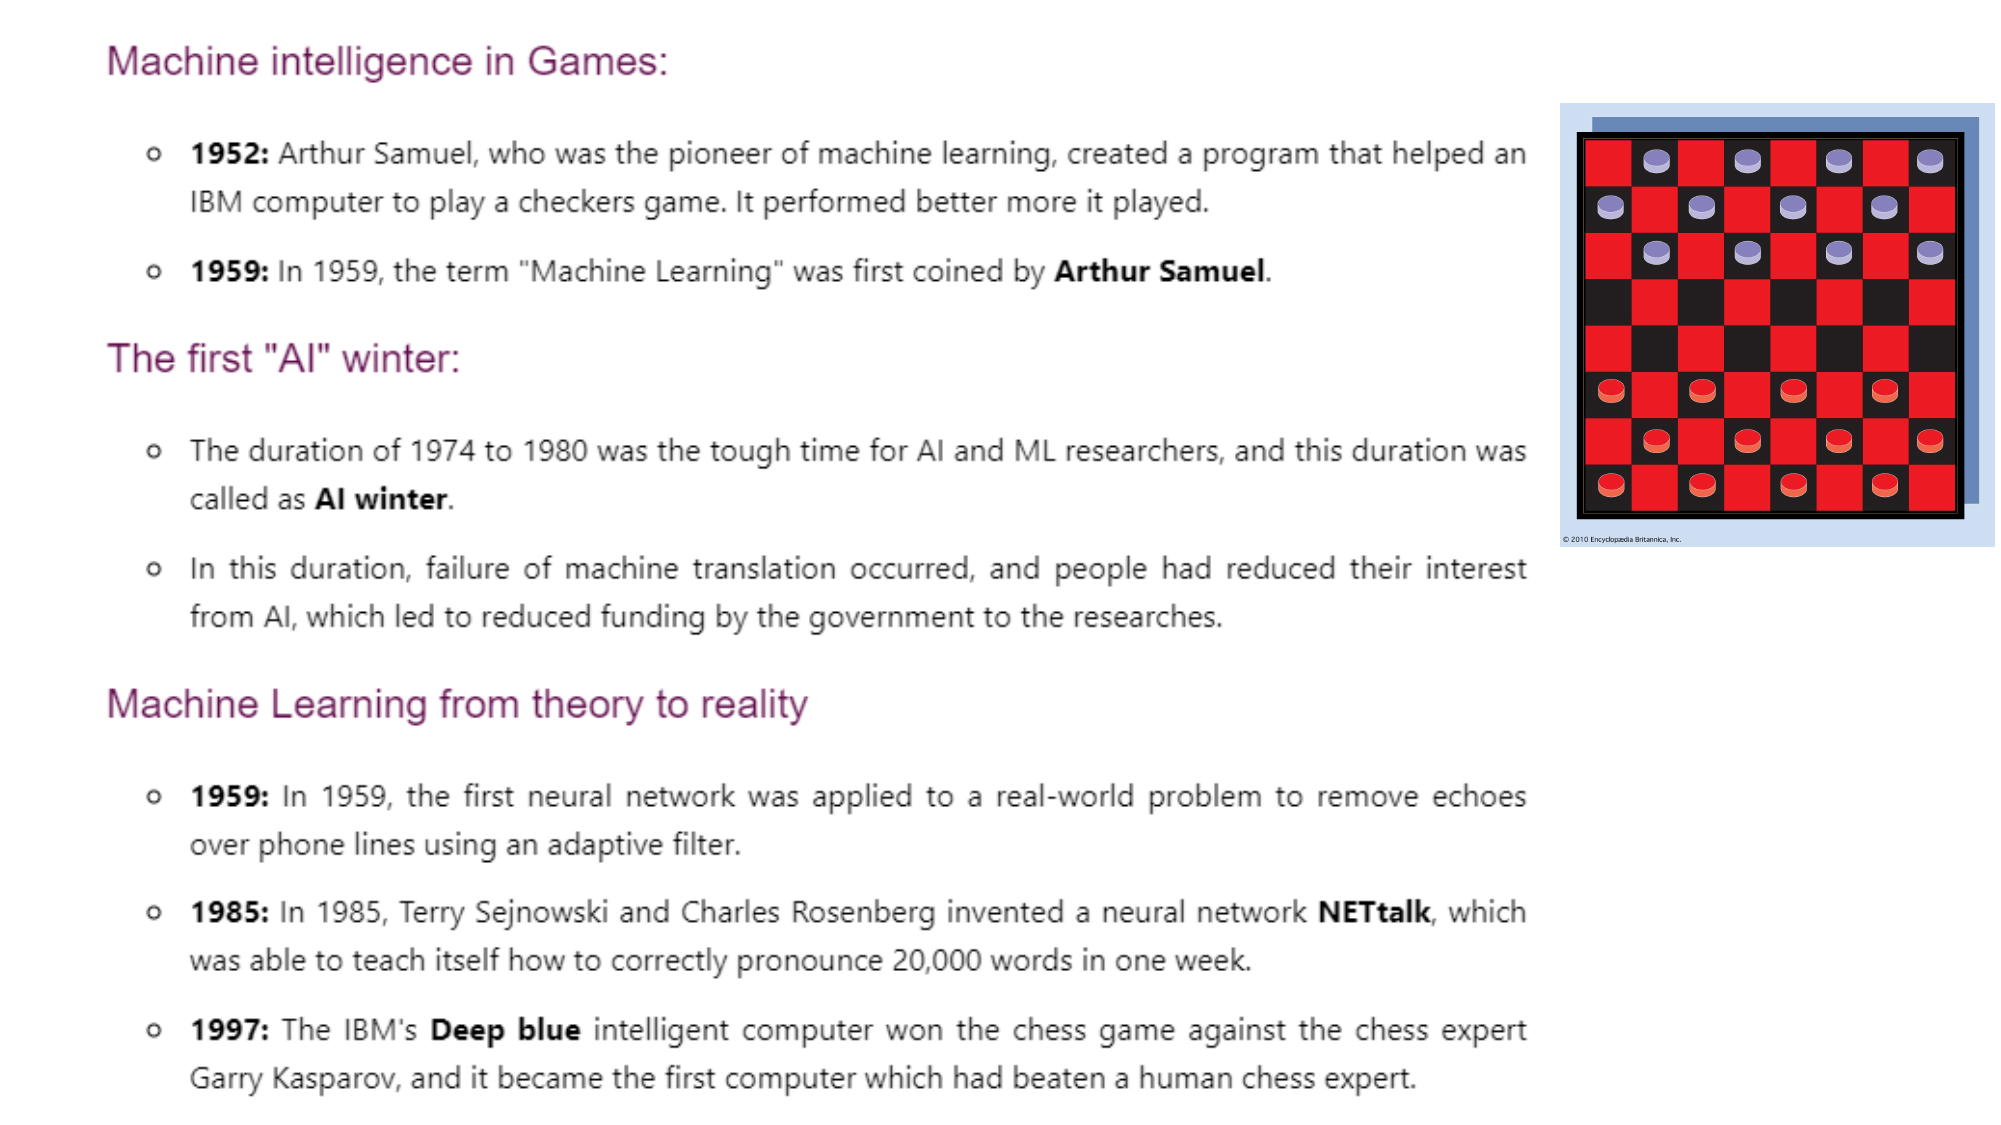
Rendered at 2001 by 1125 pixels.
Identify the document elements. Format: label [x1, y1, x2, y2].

picture [1559, 103, 1995, 547]
list [85, 29, 1560, 1110]
